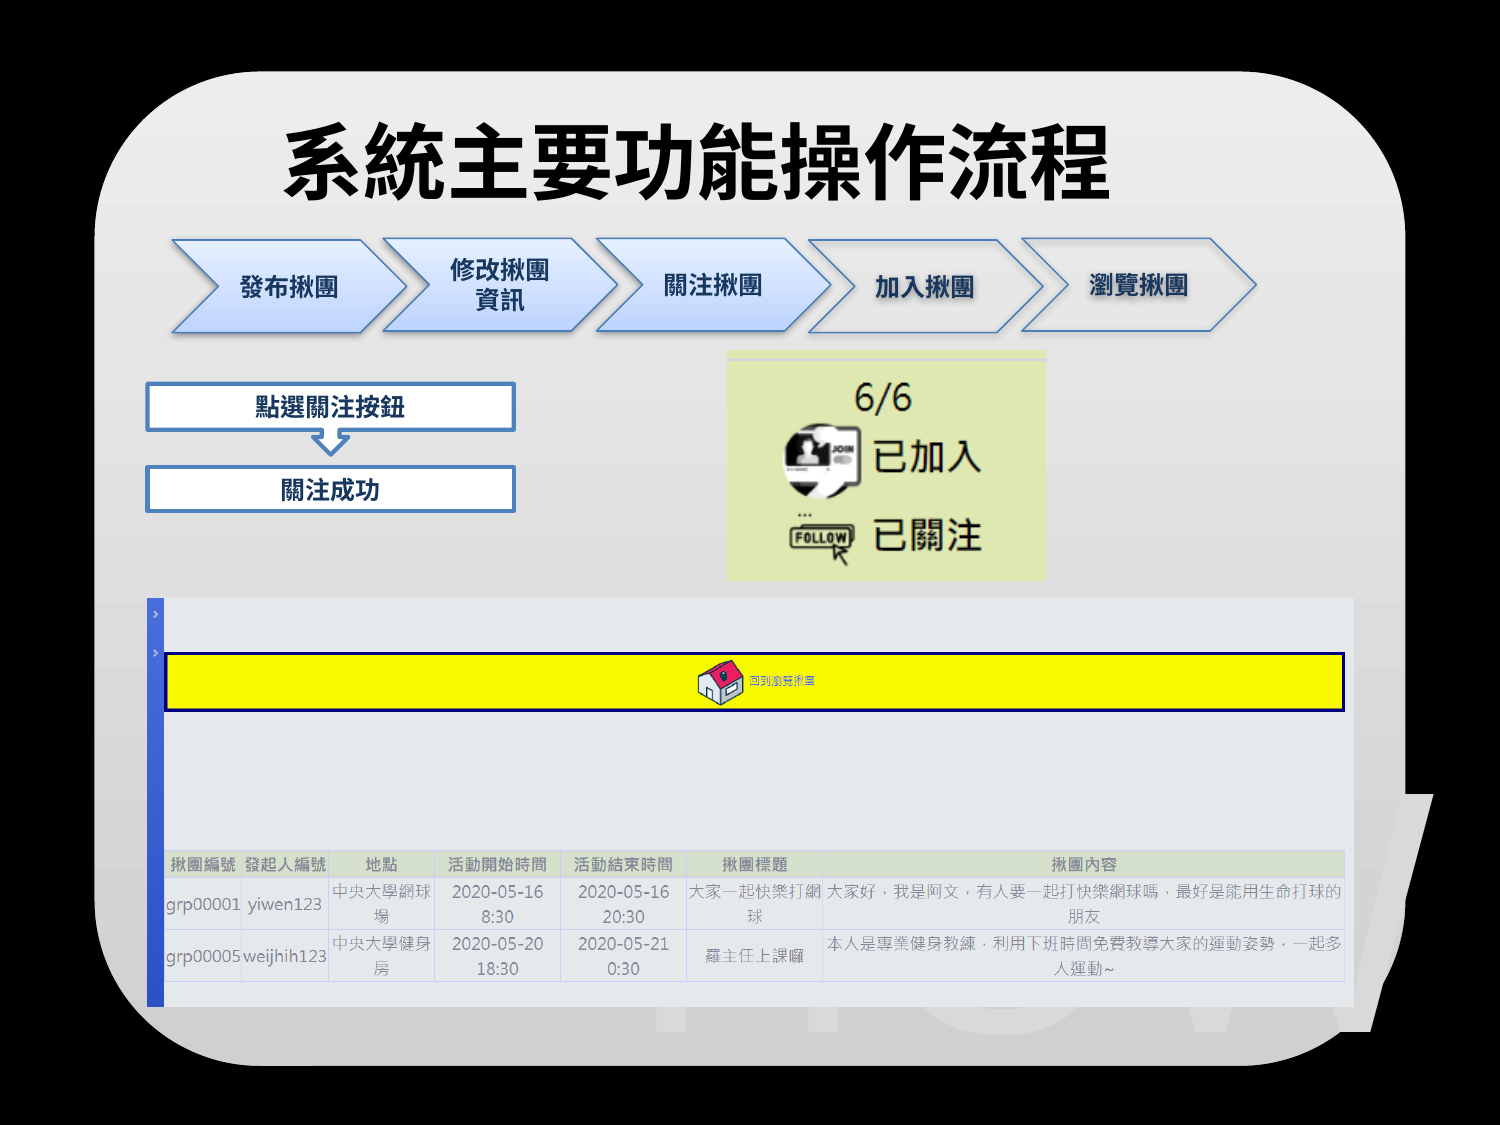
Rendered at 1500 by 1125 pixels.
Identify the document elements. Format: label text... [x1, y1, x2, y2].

text_box HOW [609, 691, 1500, 1106]
title 系統主要功能操作流程 [265, 62, 1211, 259]
text_box 瀏覽揪團 [1021, 237, 1257, 332]
text_box 關注成功 [145, 465, 516, 513]
text_box 加入揪團 [807, 239, 1044, 334]
text_box 修改揪團資訊 [382, 237, 619, 332]
text_box 點選關注按鈕 [145, 381, 516, 457]
text_box 發布揪團 [171, 239, 408, 334]
picture [147, 598, 1354, 1008]
picture [726, 350, 1047, 581]
text_box [92, 69, 1407, 1068]
text_box 關注揪團 [595, 237, 832, 332]
